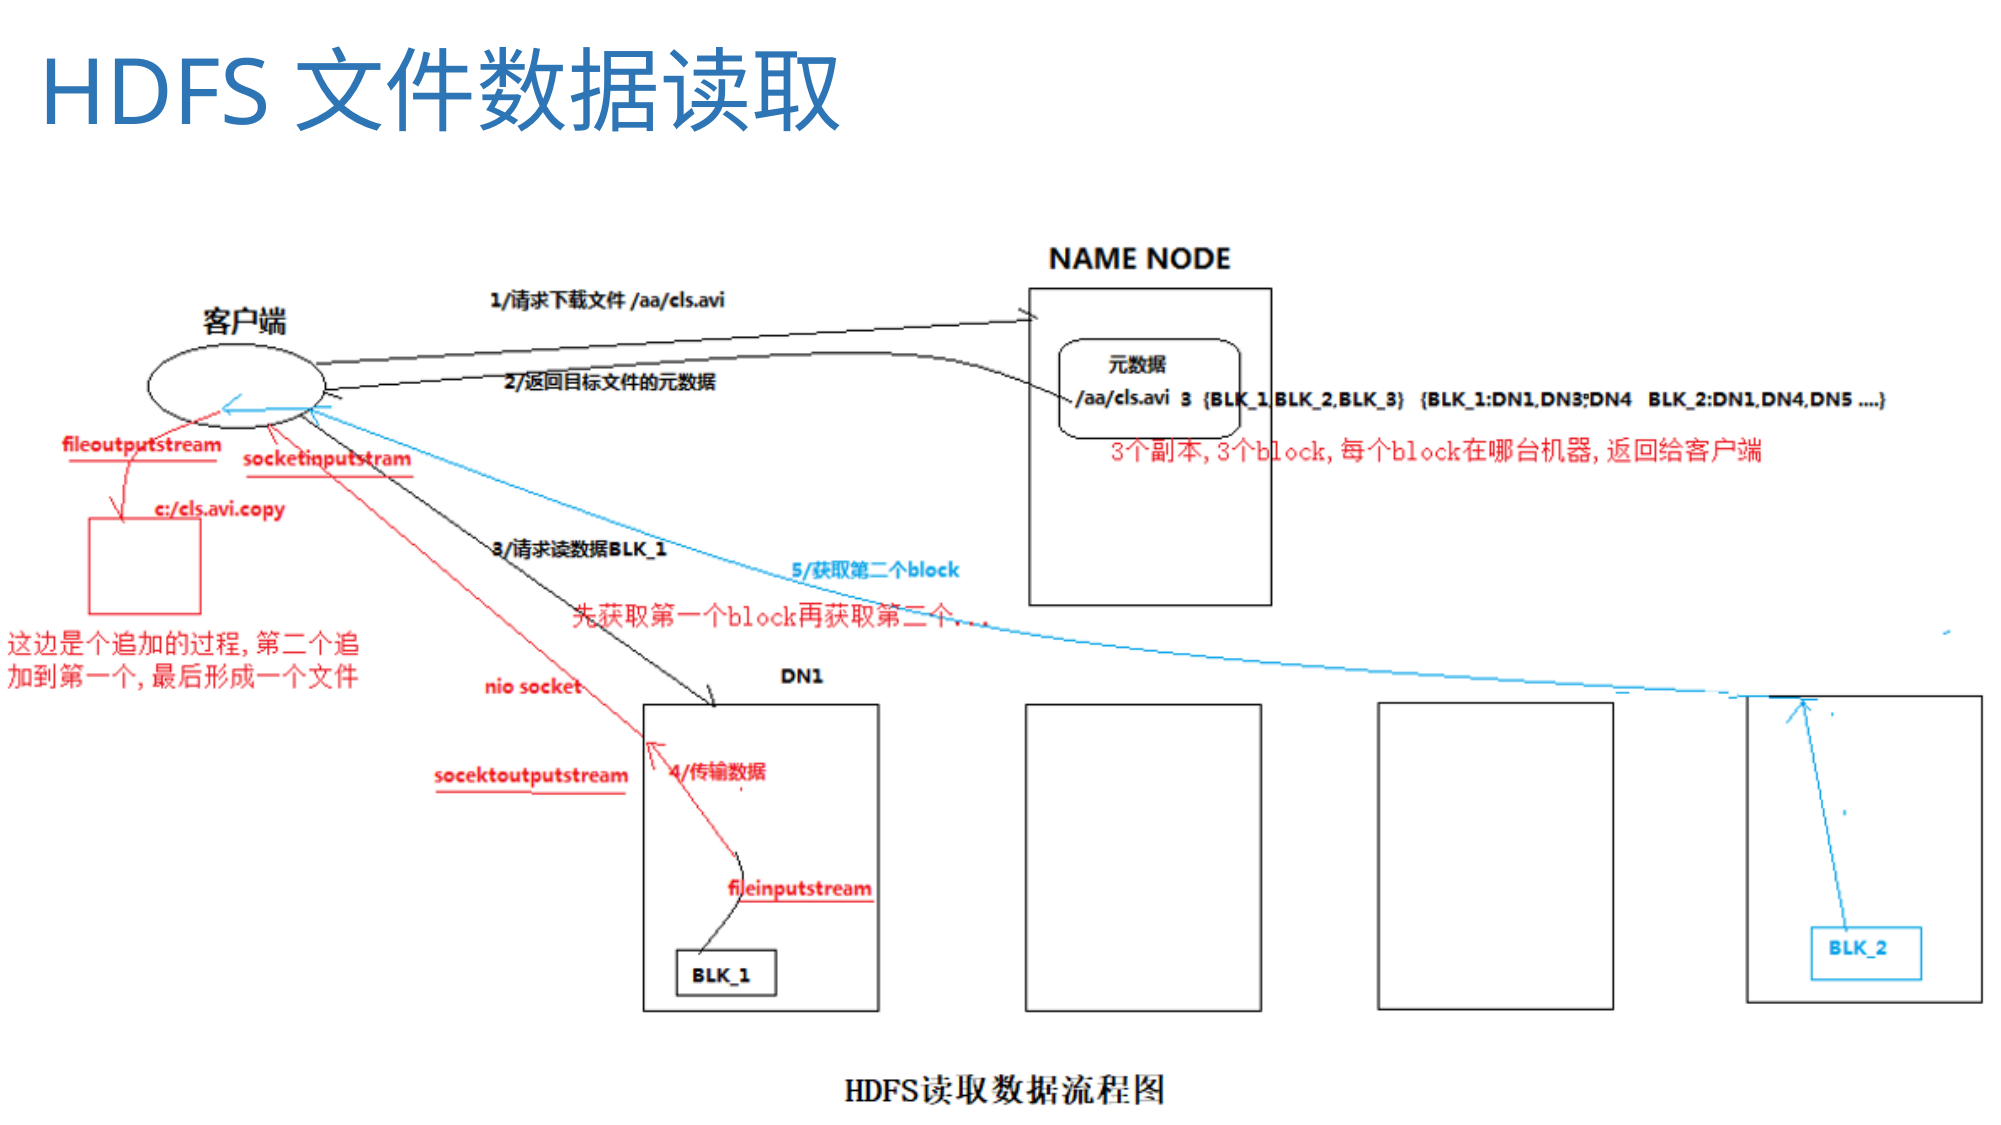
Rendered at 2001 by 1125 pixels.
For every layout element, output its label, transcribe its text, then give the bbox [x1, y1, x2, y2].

picture [0, 229, 2000, 1125]
text_box HDFS文件数据读取 [23, 38, 976, 152]
